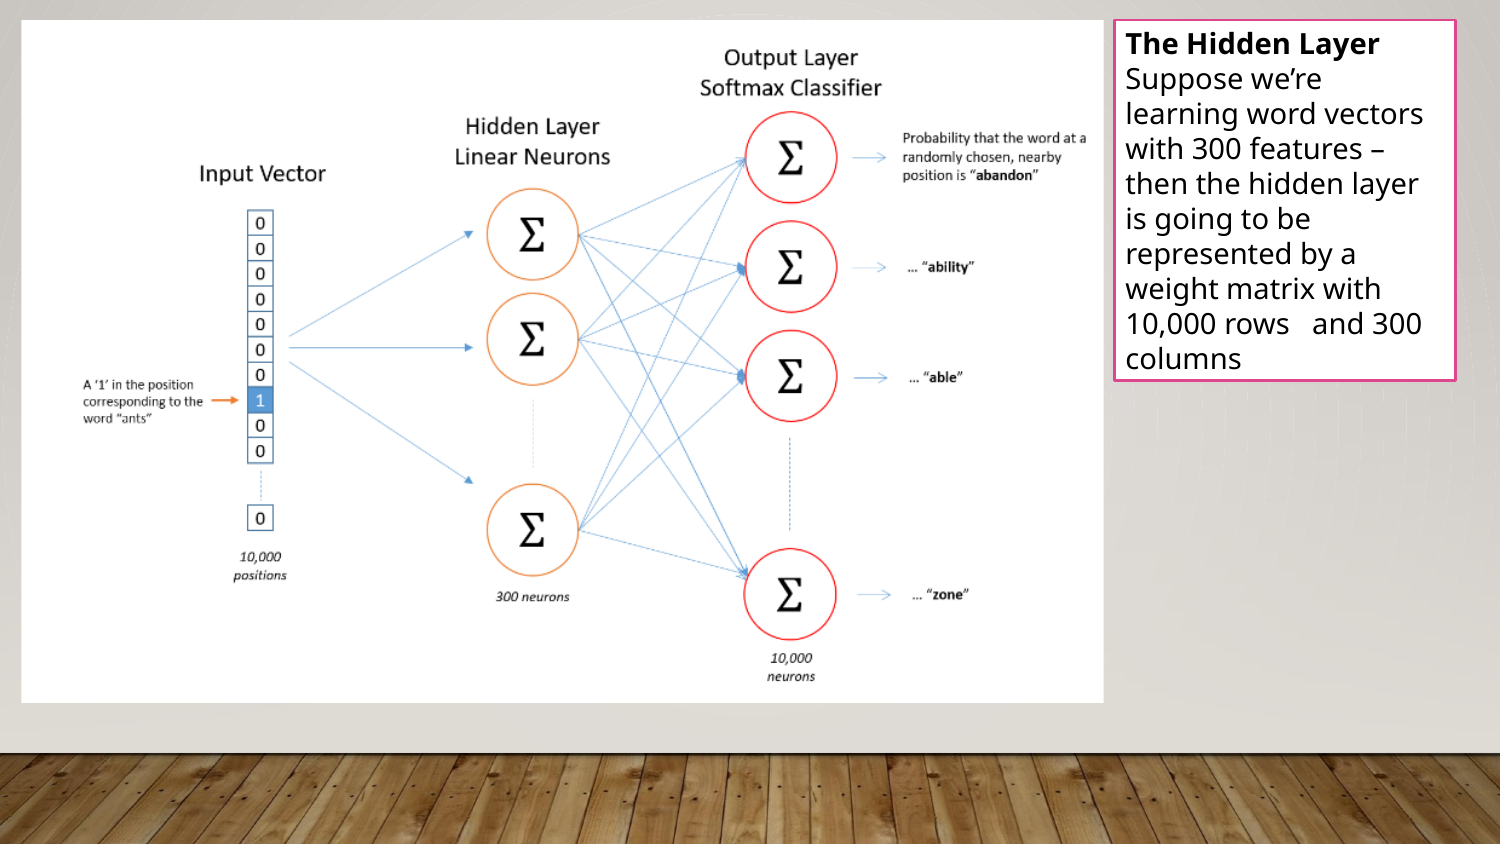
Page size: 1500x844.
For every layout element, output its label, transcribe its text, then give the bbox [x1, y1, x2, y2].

picture [20, 19, 1104, 703]
picture [0, 753, 1500, 844]
text_box The Hidden Layer Suppose we’re learning word vectors with 300 features – then the hidden layer is going to be represented by a weight matrix with 10,000 rows and 300 columns [1114, 20, 1456, 381]
